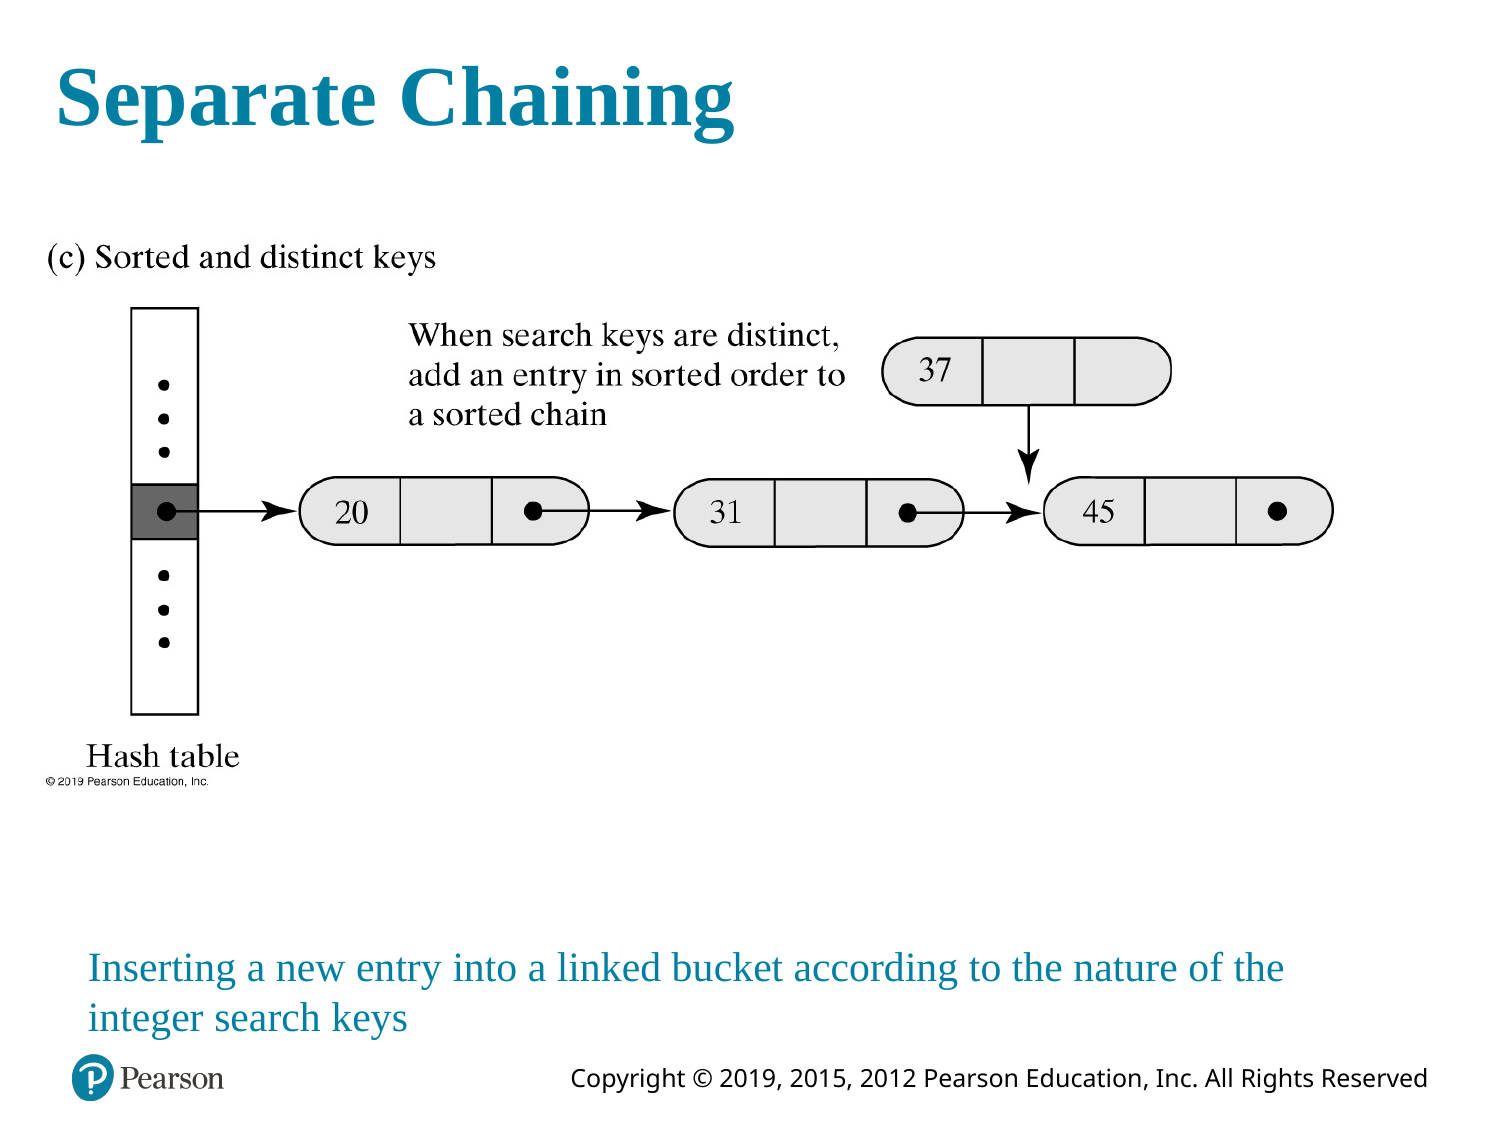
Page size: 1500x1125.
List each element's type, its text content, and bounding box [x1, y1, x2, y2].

picture [40, 237, 1339, 792]
picture [72, 1087, 83, 1101]
picture [98, 1056, 224, 1101]
picture [80, 1063, 106, 1088]
list Inserting a new entry into a linked bucket according to the nature of the integer search keys [72, 937, 1424, 1056]
title Separate Chaining [40, 24, 1438, 158]
picture [72, 1056, 83, 1070]
